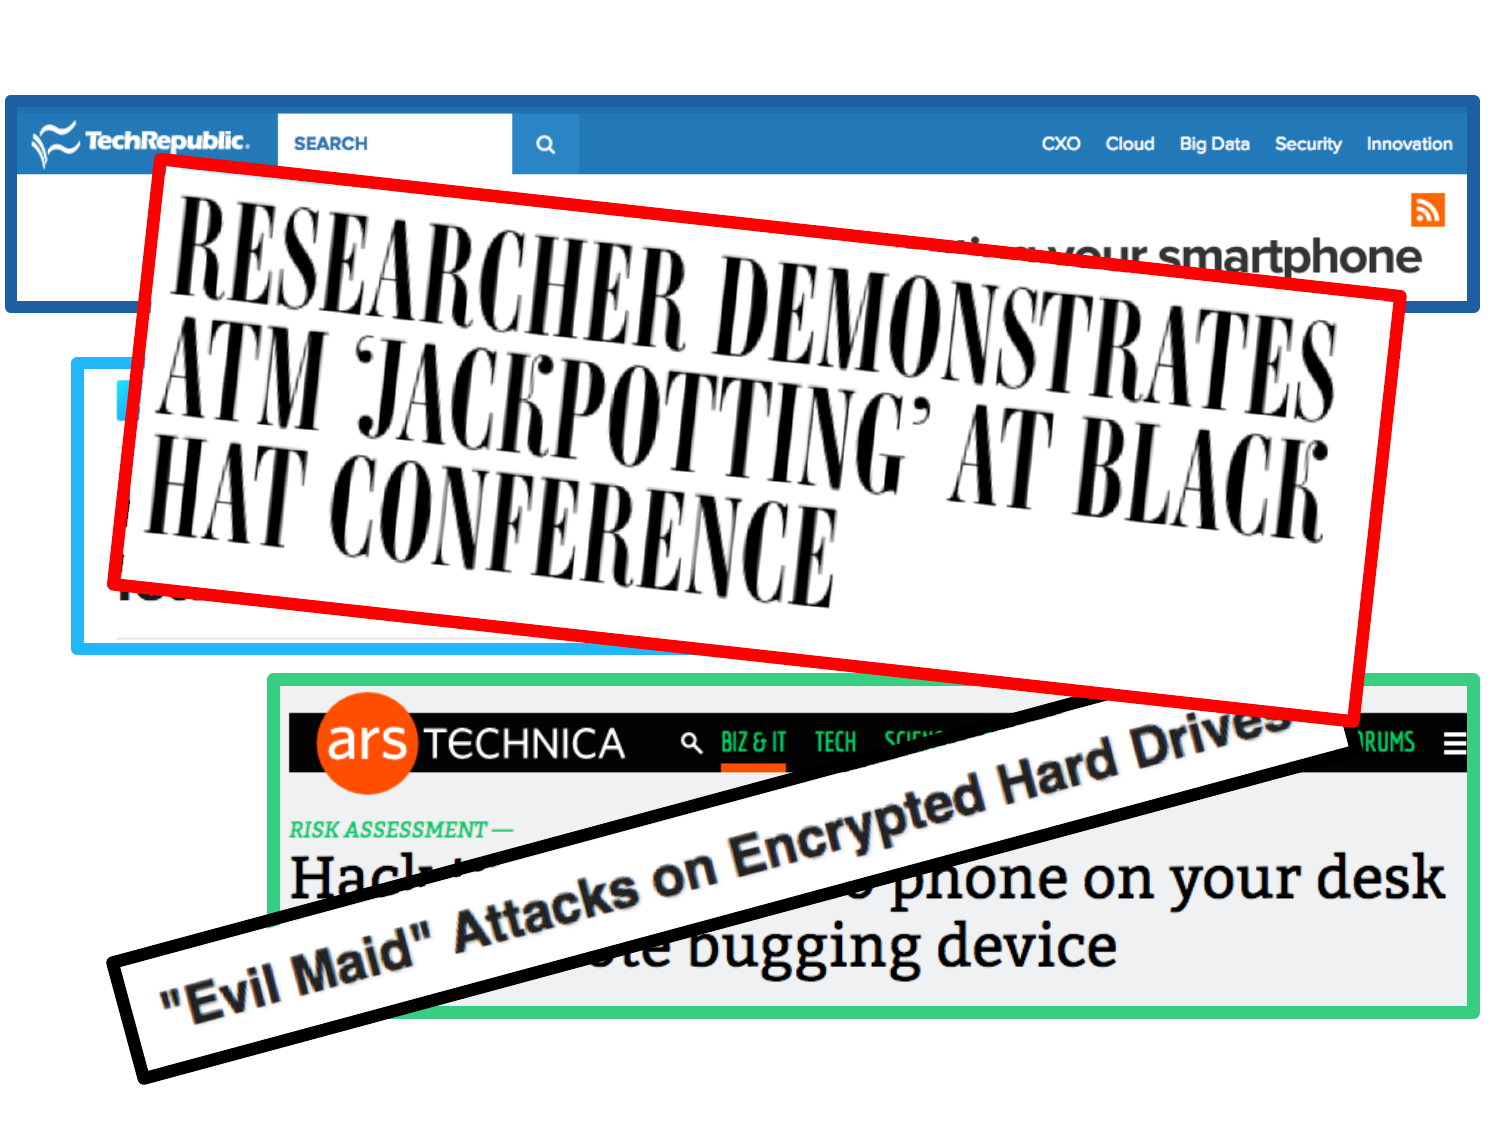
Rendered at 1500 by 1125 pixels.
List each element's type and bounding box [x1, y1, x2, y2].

picture [16, 106, 1468, 1070]
